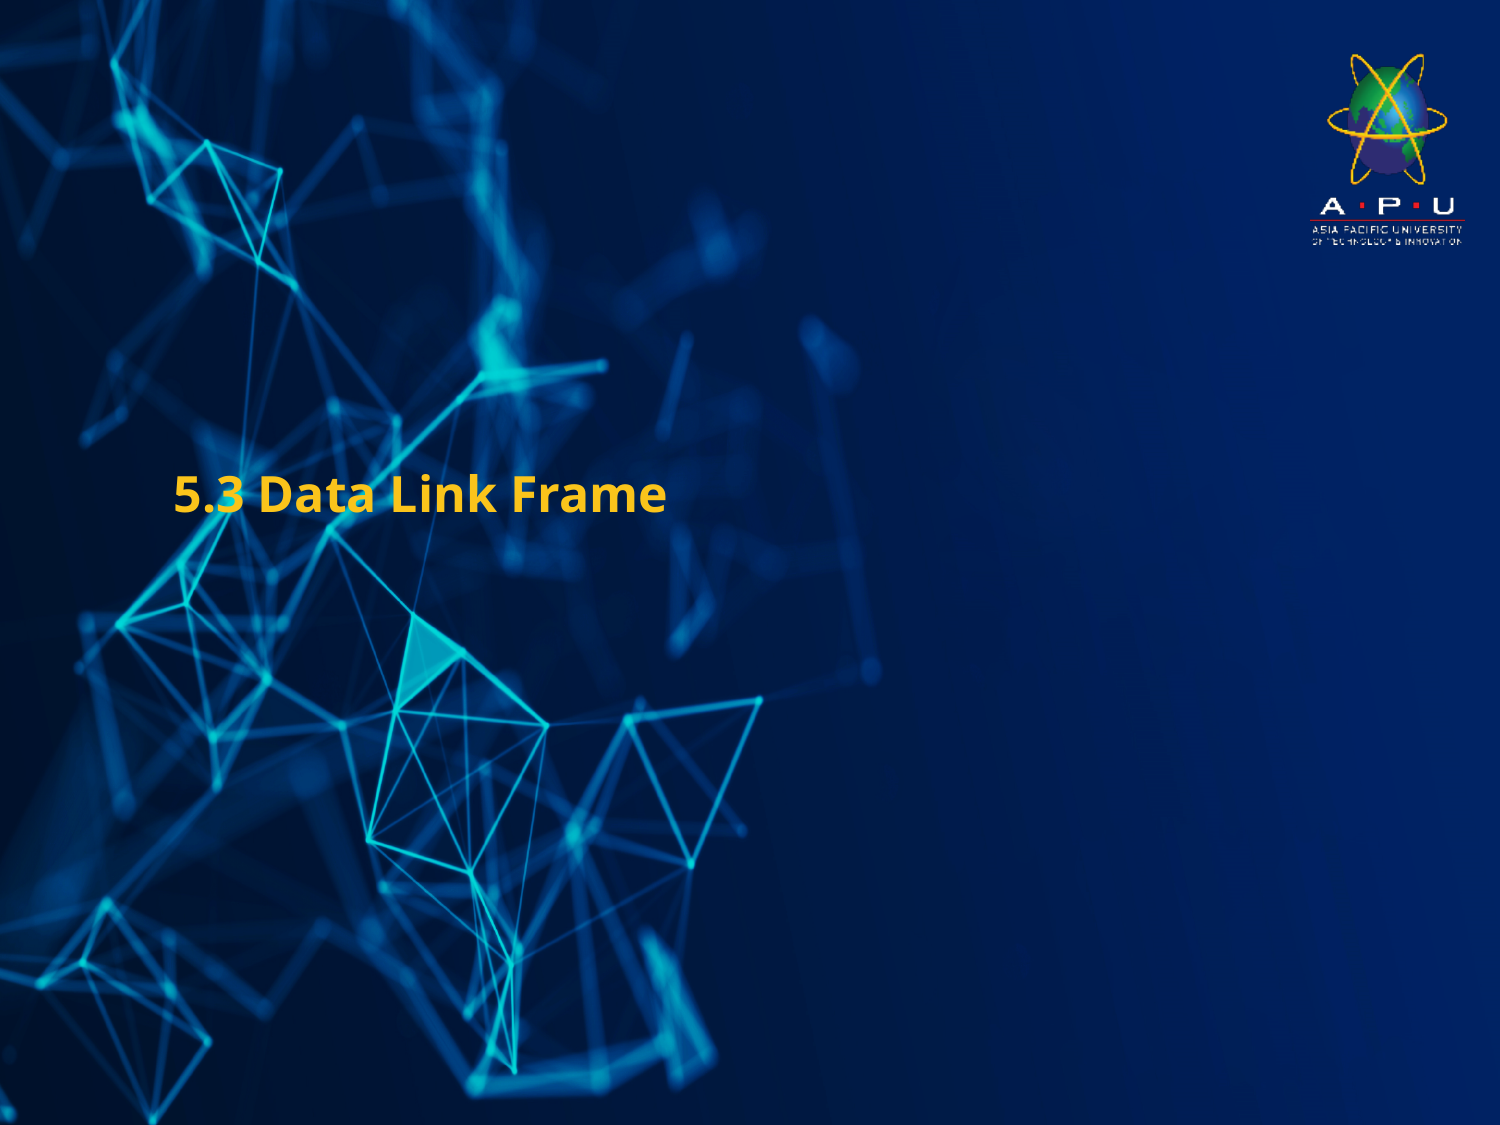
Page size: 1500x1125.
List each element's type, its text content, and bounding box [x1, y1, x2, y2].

picture [0, 0, 1499, 1125]
title 5.3 Data Link Frame [51, 371, 684, 615]
